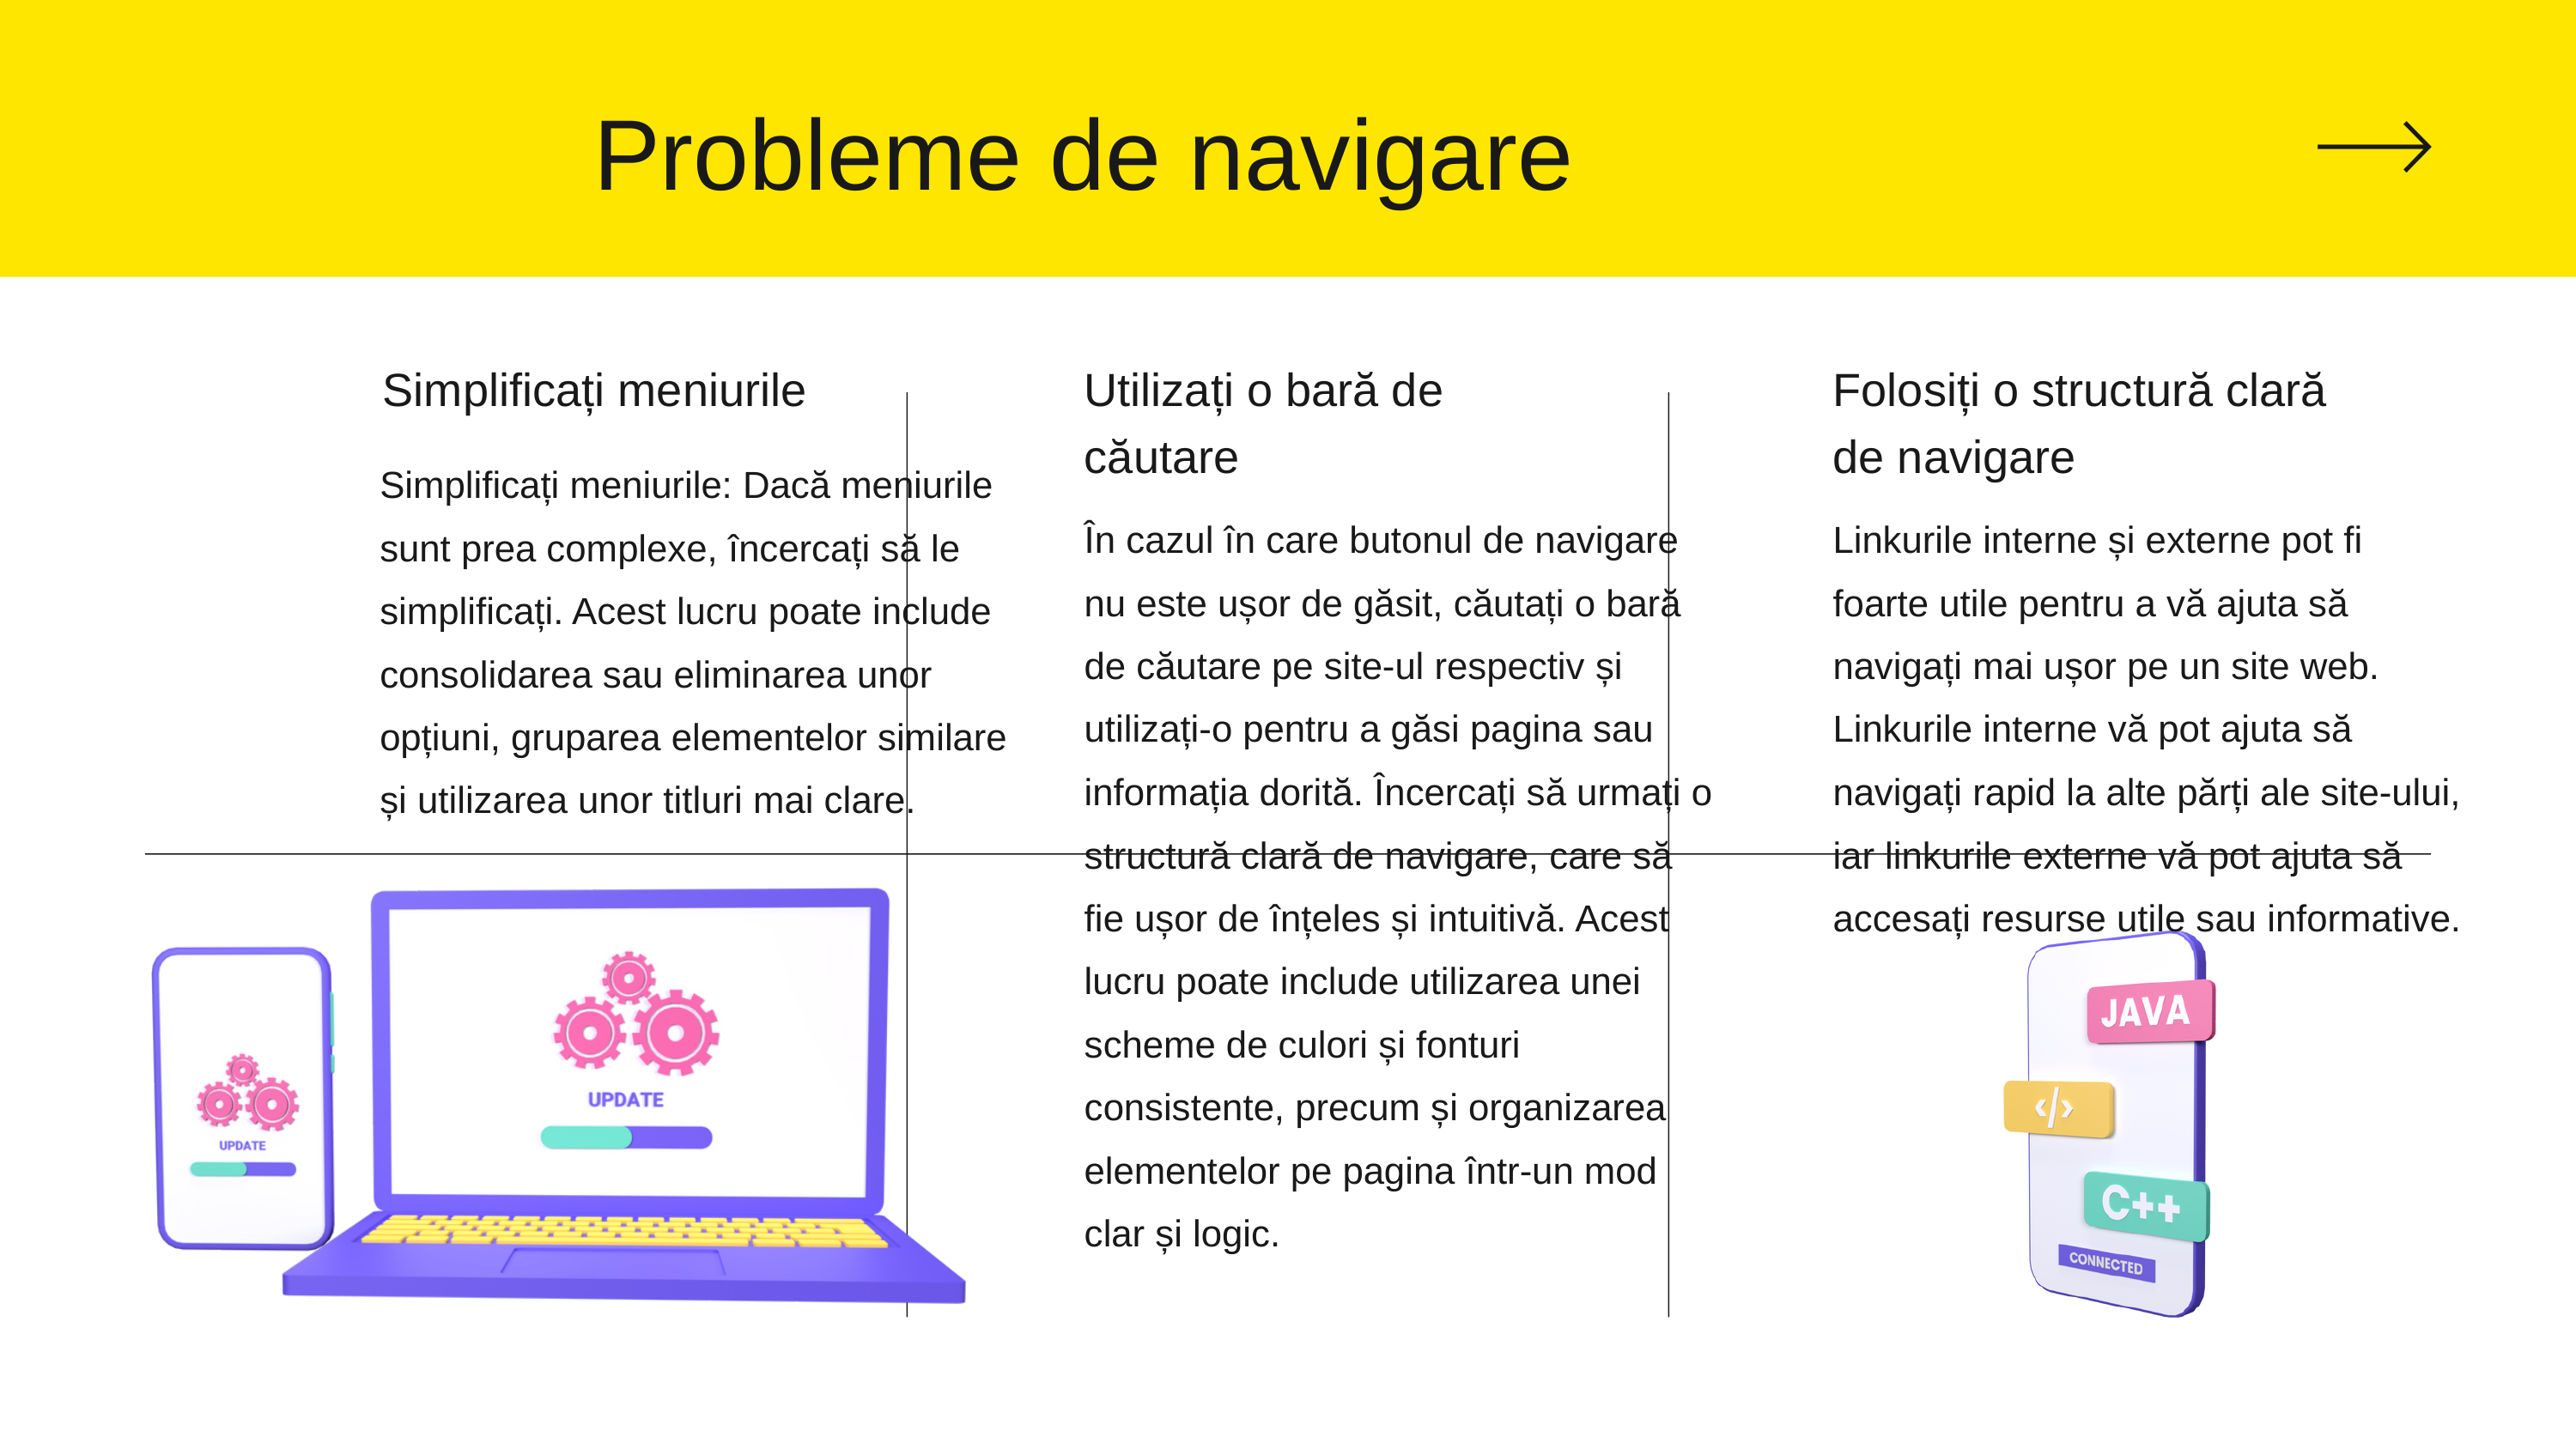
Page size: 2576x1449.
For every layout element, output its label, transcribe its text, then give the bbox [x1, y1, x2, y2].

picture [151, 888, 967, 1304]
text_box [0, 0, 2576, 277]
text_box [1084, 348, 1716, 1127]
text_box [144, 391, 2432, 1318]
text_box Probleme de navigare [110, 90, 2058, 211]
picture [2003, 930, 2216, 1318]
picture [2318, 121, 2432, 173]
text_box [380, 348, 1012, 810]
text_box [1832, 348, 2464, 918]
